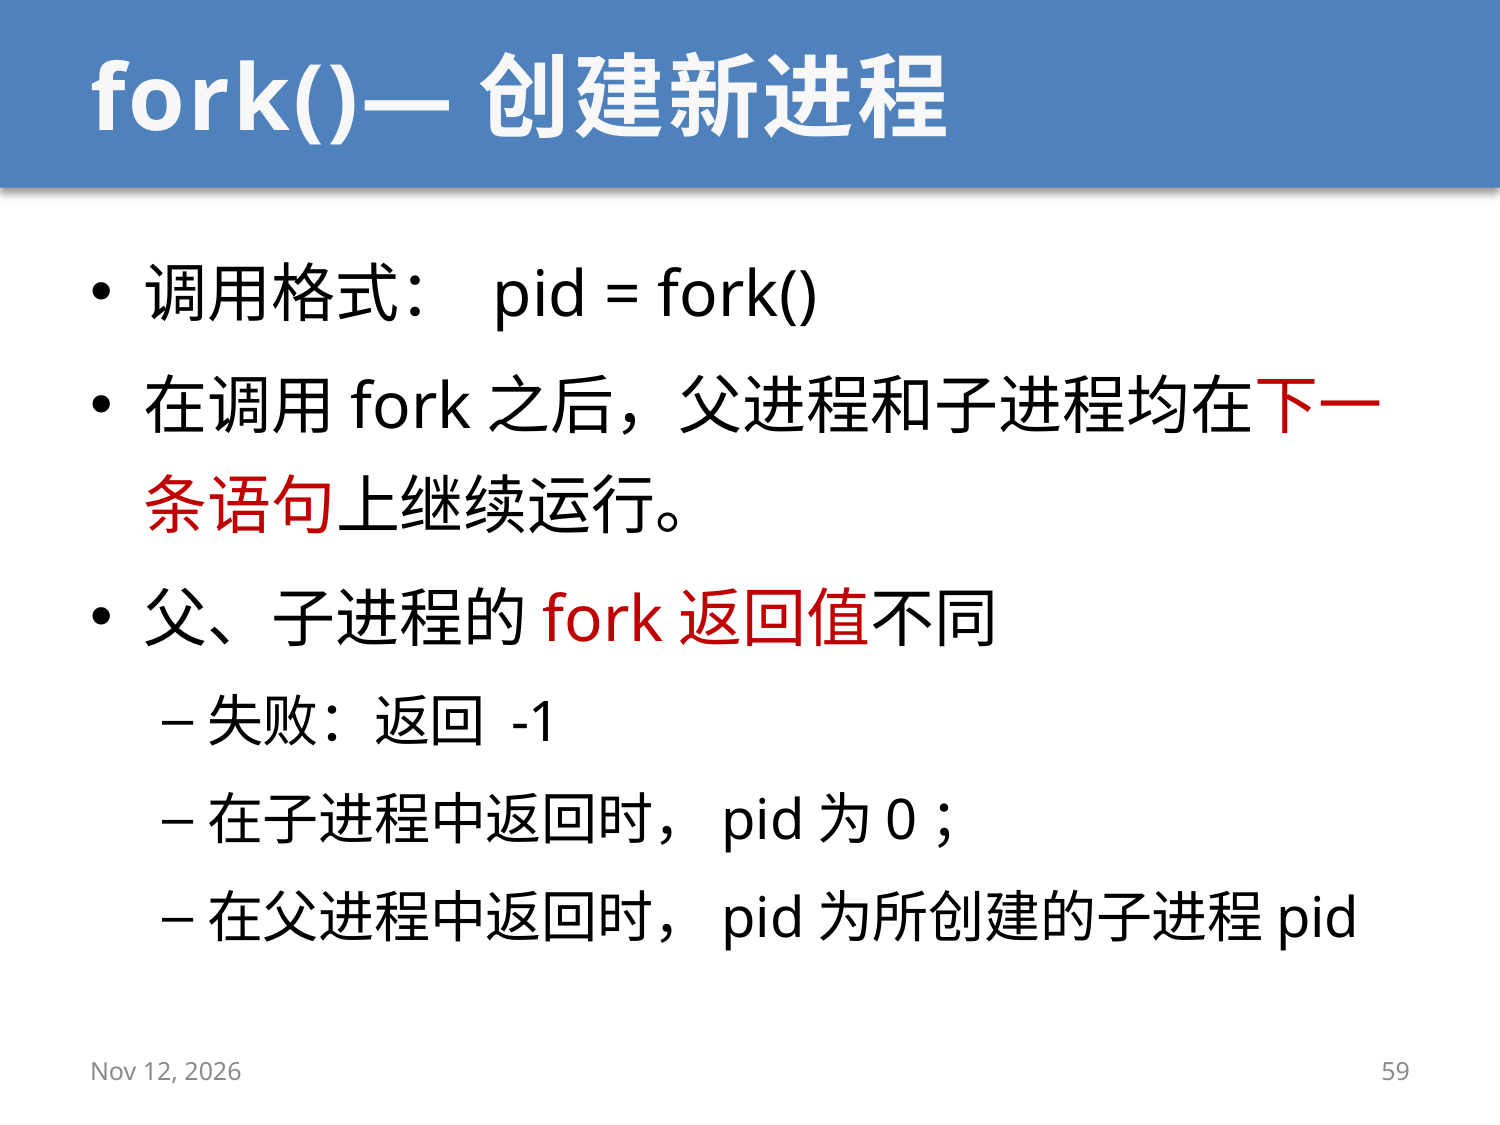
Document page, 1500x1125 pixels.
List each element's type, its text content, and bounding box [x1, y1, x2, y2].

title fork()—创建新进程 [75, 0, 1425, 188]
slide_number 59 [1074, 1042, 1425, 1103]
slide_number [75, 1042, 425, 1103]
list 调用格式： pid = fork() 在调用fork之后，父进程和子进程均在下一条语句上继续运行。 父、子进程的fork返回值不同 失败：返回 -1 在子进程中返回时，pid为0； 在父进程中返回时，pid为所创建的子进程pid [75, 221, 1425, 1021]
